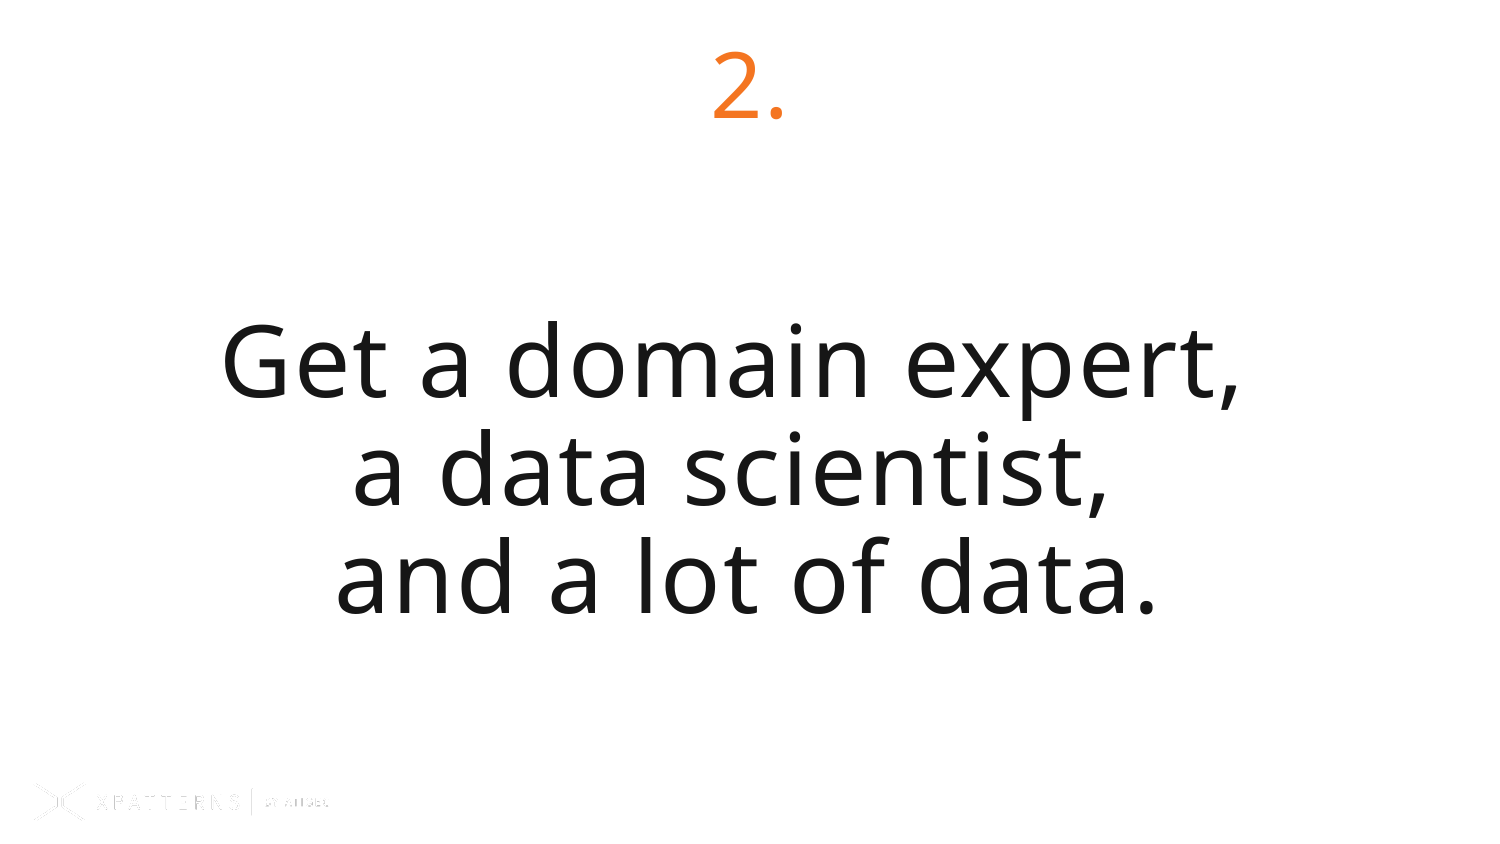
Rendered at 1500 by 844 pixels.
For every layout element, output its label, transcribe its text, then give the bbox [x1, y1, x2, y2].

list Get a domain expert, a data scientist, and a lot of data. [21, 303, 1476, 751]
title 2. [75, 25, 1425, 154]
